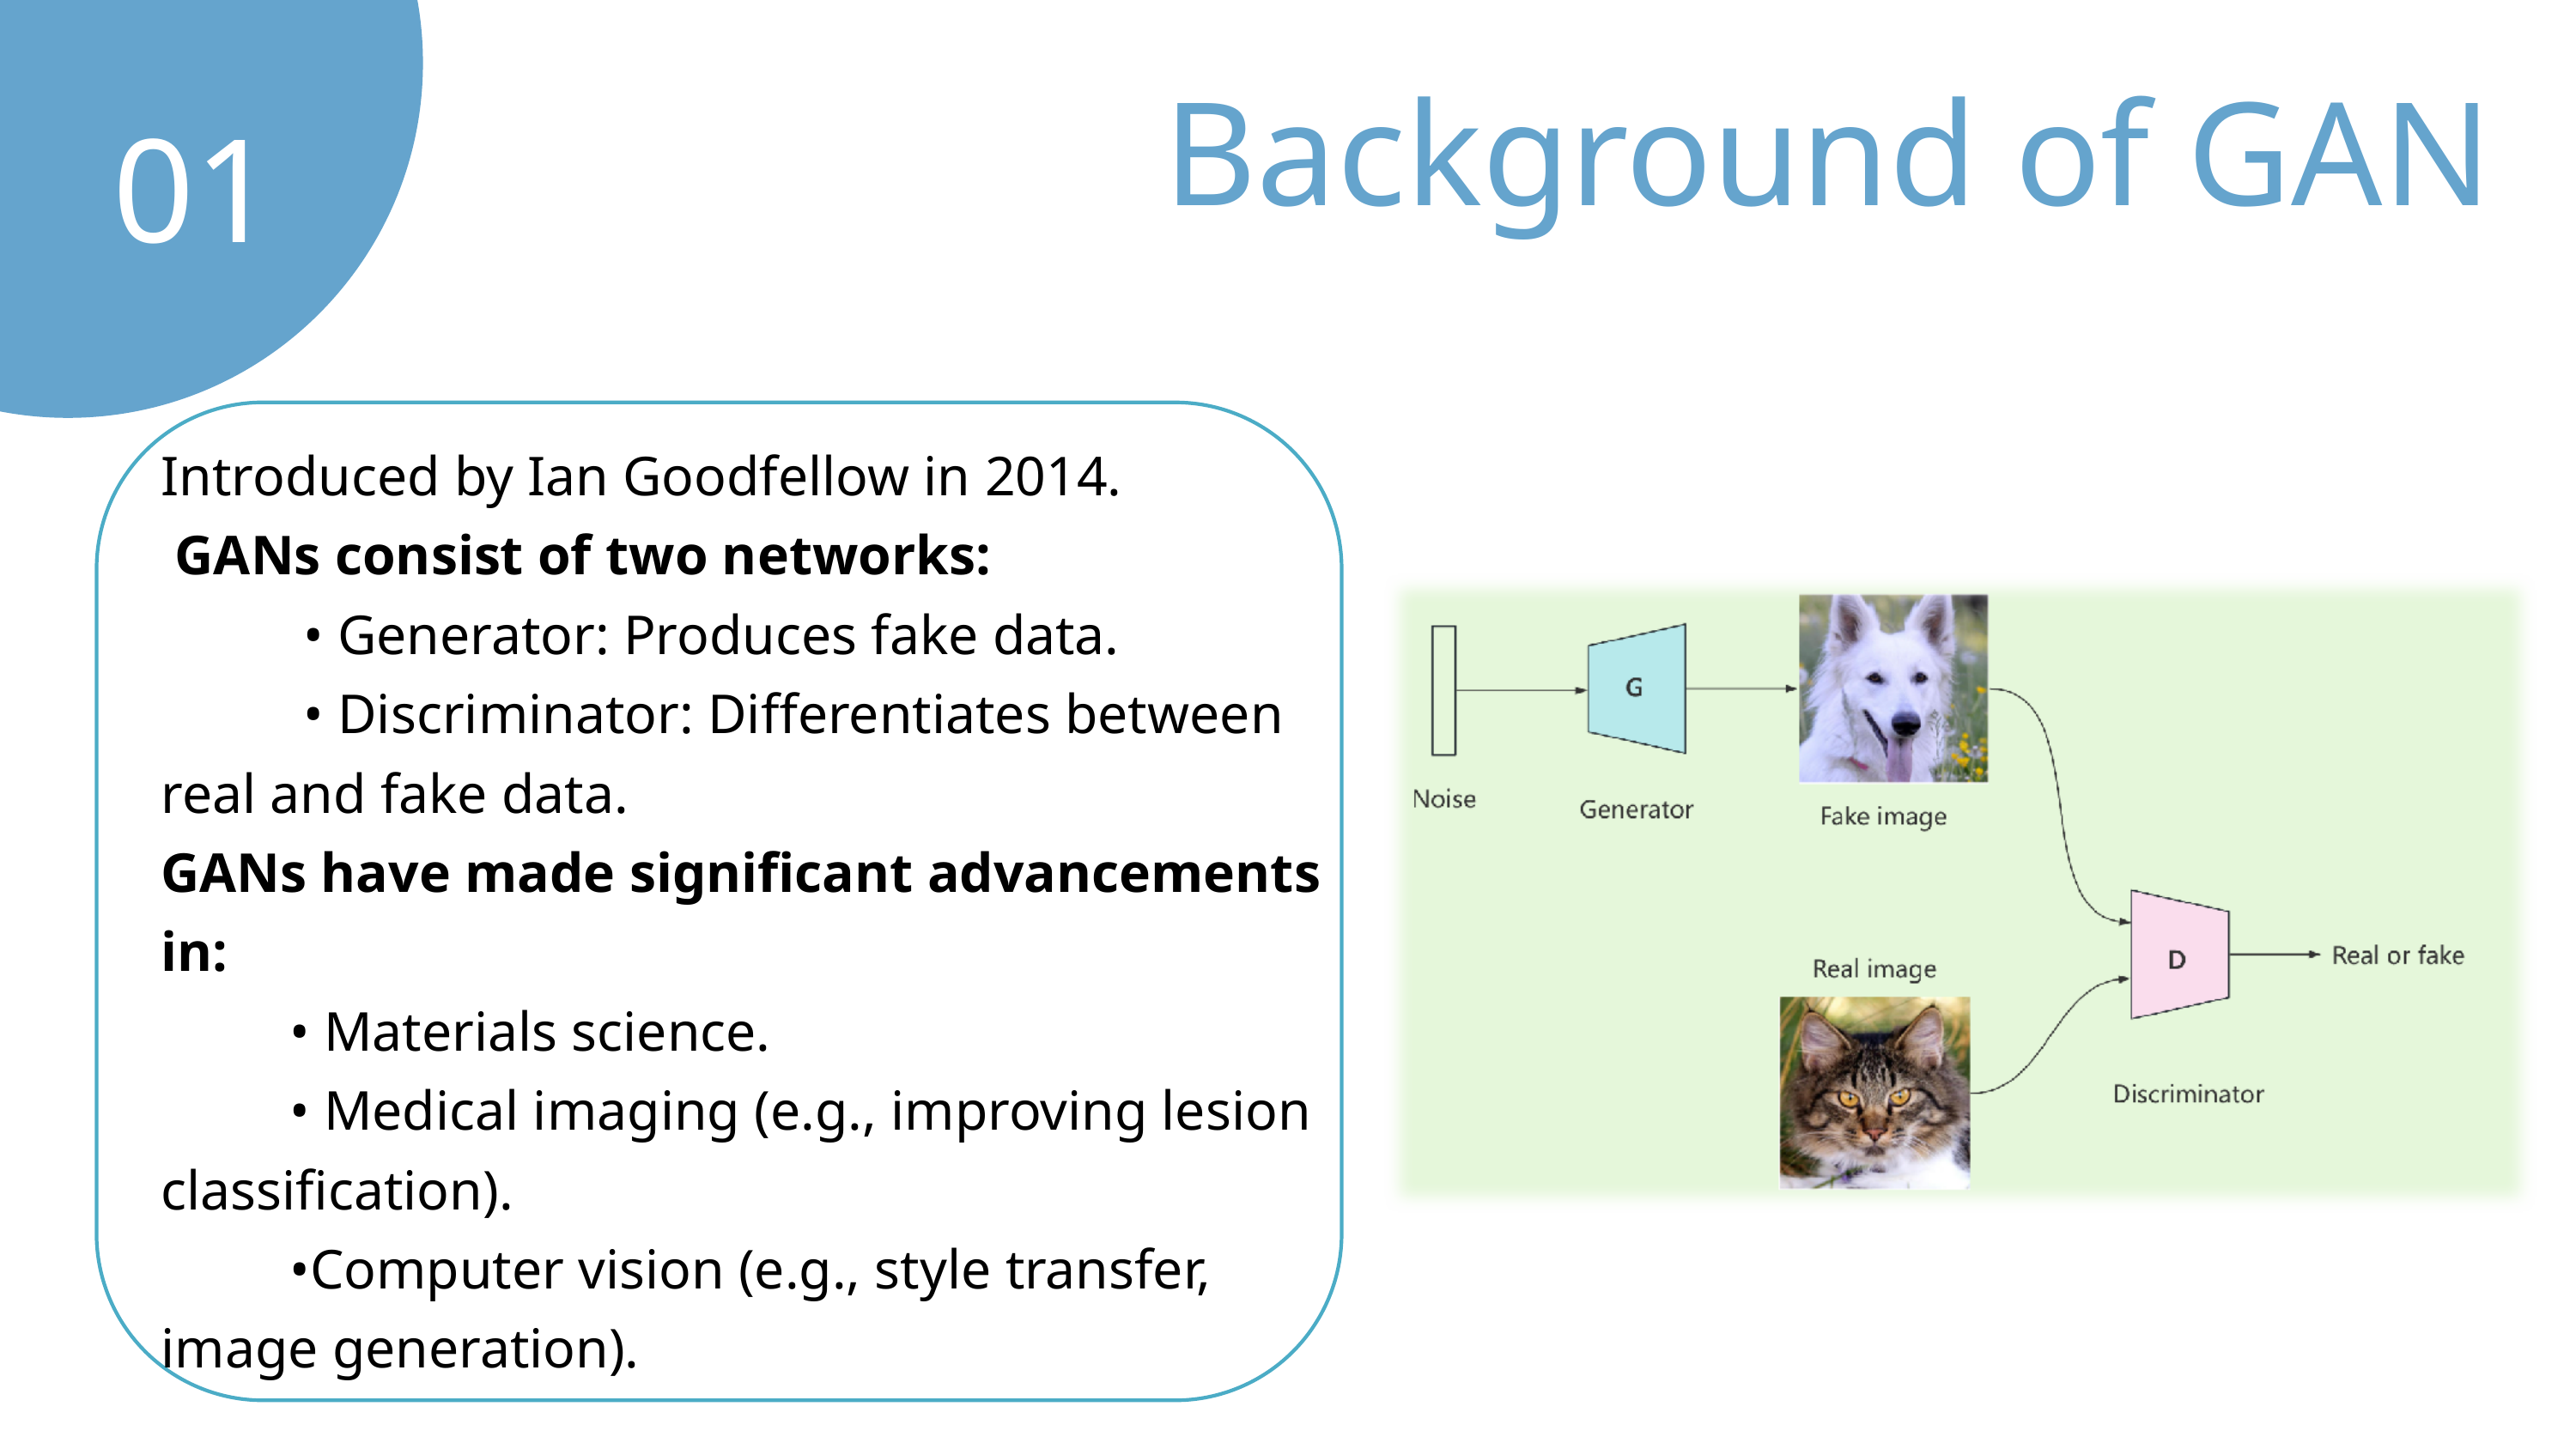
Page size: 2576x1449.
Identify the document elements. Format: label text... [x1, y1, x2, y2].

picture [1384, 573, 2537, 1213]
text_box [173, 400, 1266, 427]
text_box [1331, 505, 1344, 1298]
text_box Introduced by Ian Goodfellow in 2014. GANs consist of two networks: • Generator: Produces fake data. • Discriminator: Differentiates between real and fake data. GANs have made significant advancements in: • Materials science. • Medical imaging (e.g., improving lesion classification). •Computer vision (e.g., style transfer, image generation). [161, 427, 1331, 1379]
text_box [94, 435, 161, 1367]
text_box [179, 1379, 1260, 1403]
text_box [0, 0, 423, 418]
text_box Background of GAN [1105, 33, 2551, 235]
